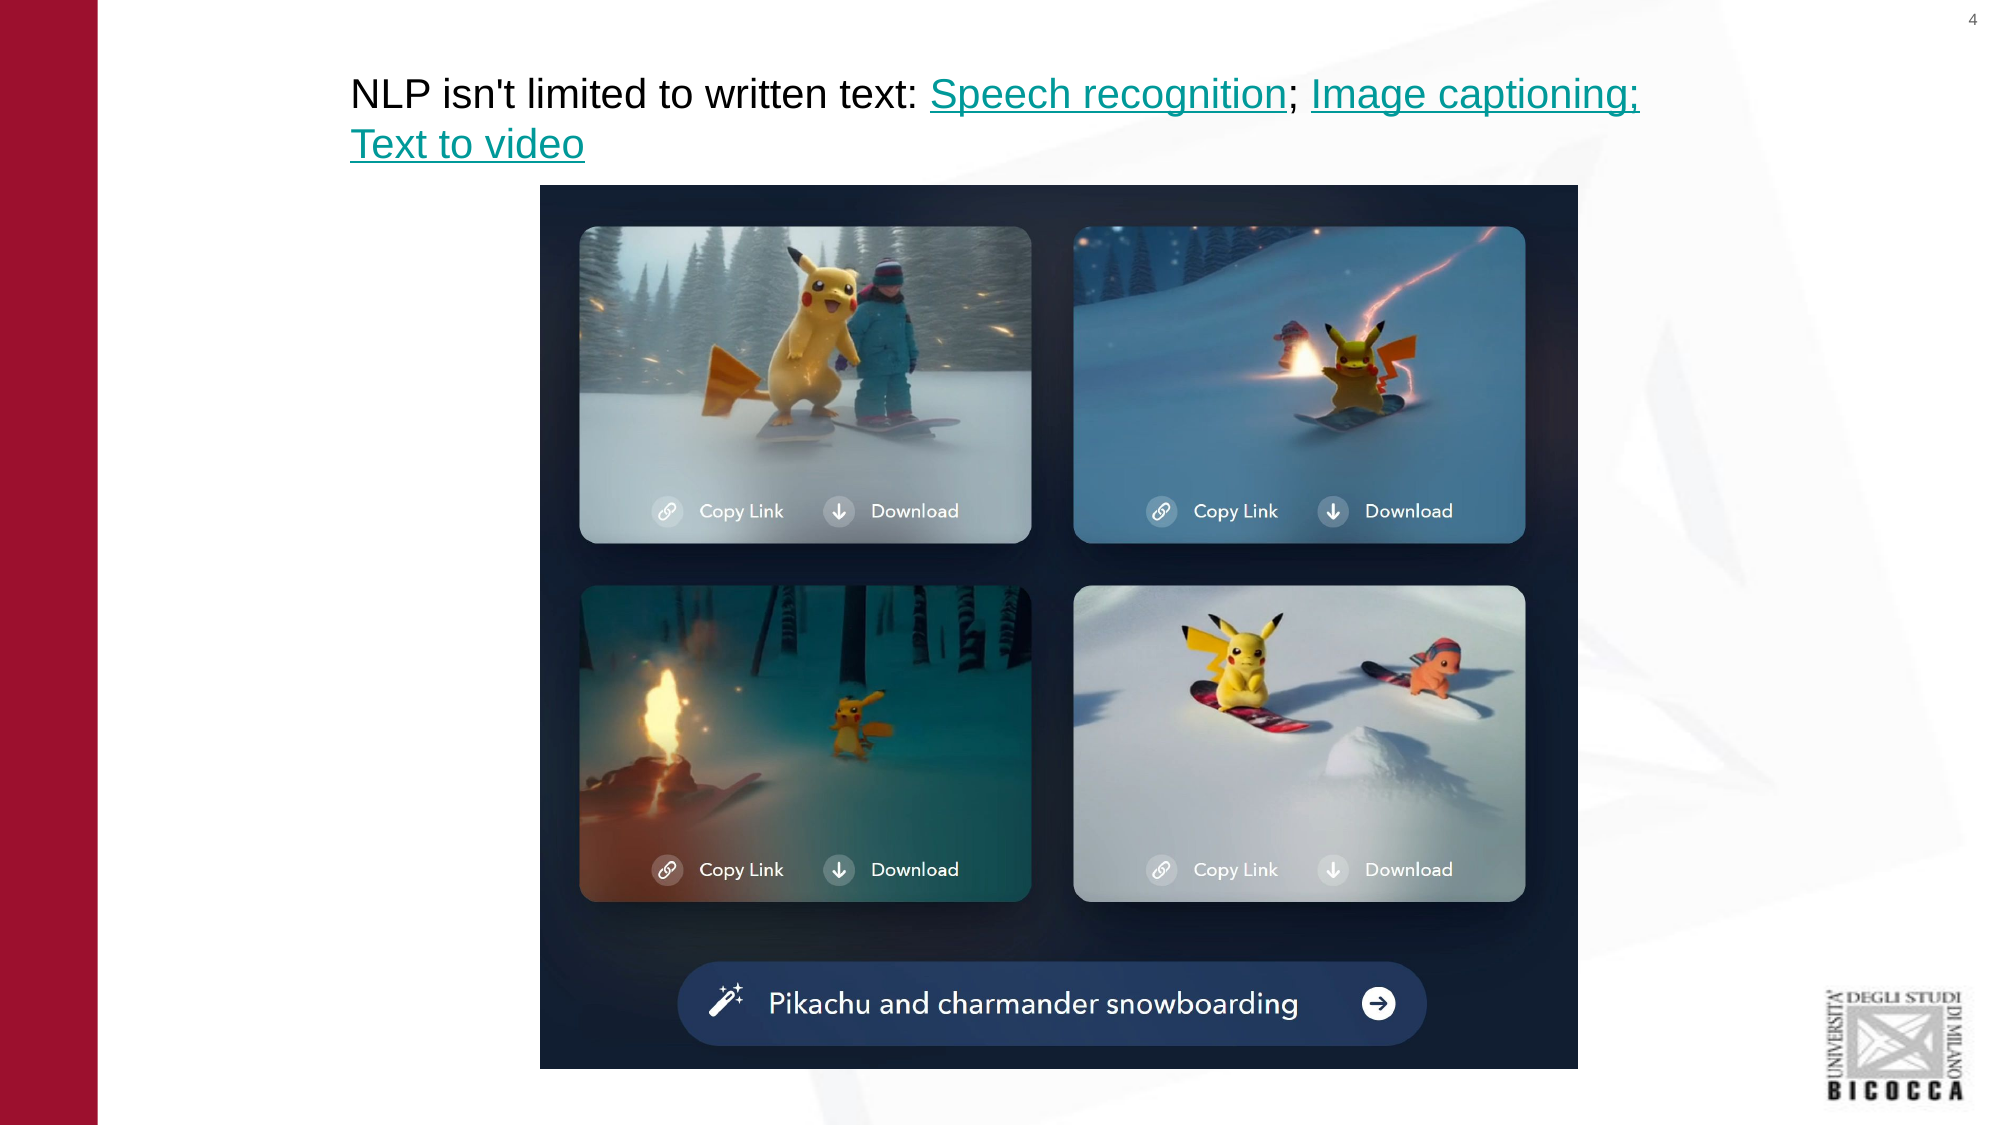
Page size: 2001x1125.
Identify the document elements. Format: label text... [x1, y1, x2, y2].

text_box NLP isn't limited to written text: Speech recognition; Image captioning; Text to video [350, 66, 1745, 217]
picture [98, 0, 2001, 1125]
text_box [538, 184, 1579, 1070]
